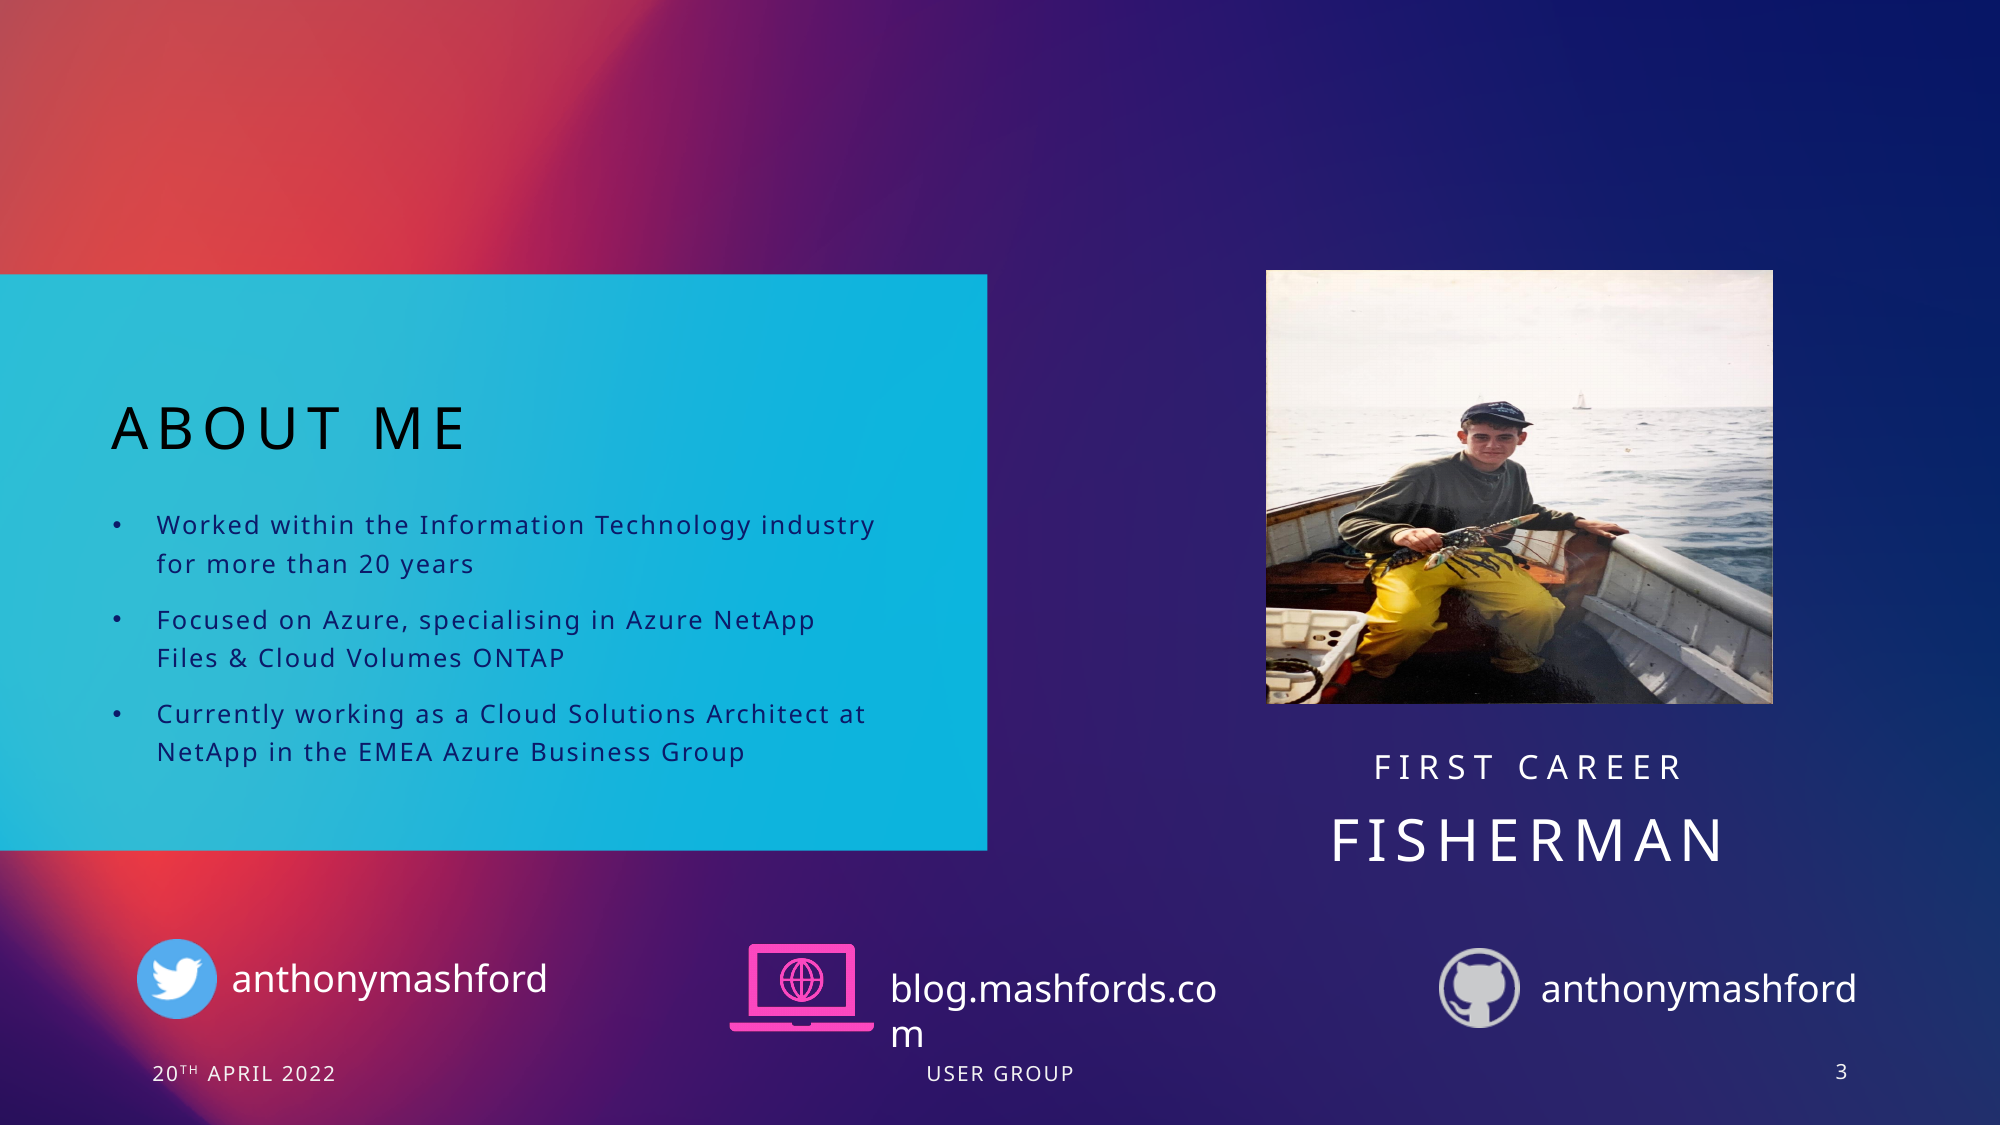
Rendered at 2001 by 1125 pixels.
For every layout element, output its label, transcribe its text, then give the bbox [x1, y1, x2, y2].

text_box First career Fisherman [1084, 728, 1969, 914]
picture [0, 0, 2000, 1125]
footer User Group [662, 1042, 1338, 1103]
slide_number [137, 1042, 588, 1103]
text_box blog.mashfords.com [877, 957, 1262, 1063]
text_box anthonymashford [217, 948, 604, 1008]
slide_number 3 [1412, 1042, 1863, 1103]
text_box anthonymashford [1526, 957, 1913, 1018]
title About Me [0, 274, 988, 851]
list Worked within the Information Technology industry for more than 20 years​ Focused on Azure, specialising in Azure NetApp Files & Cloud Volumes ONTAP Currently working as a Cloud Solutions Architect at NetApp in the EMEA Azure Business Group [97, 494, 894, 778]
